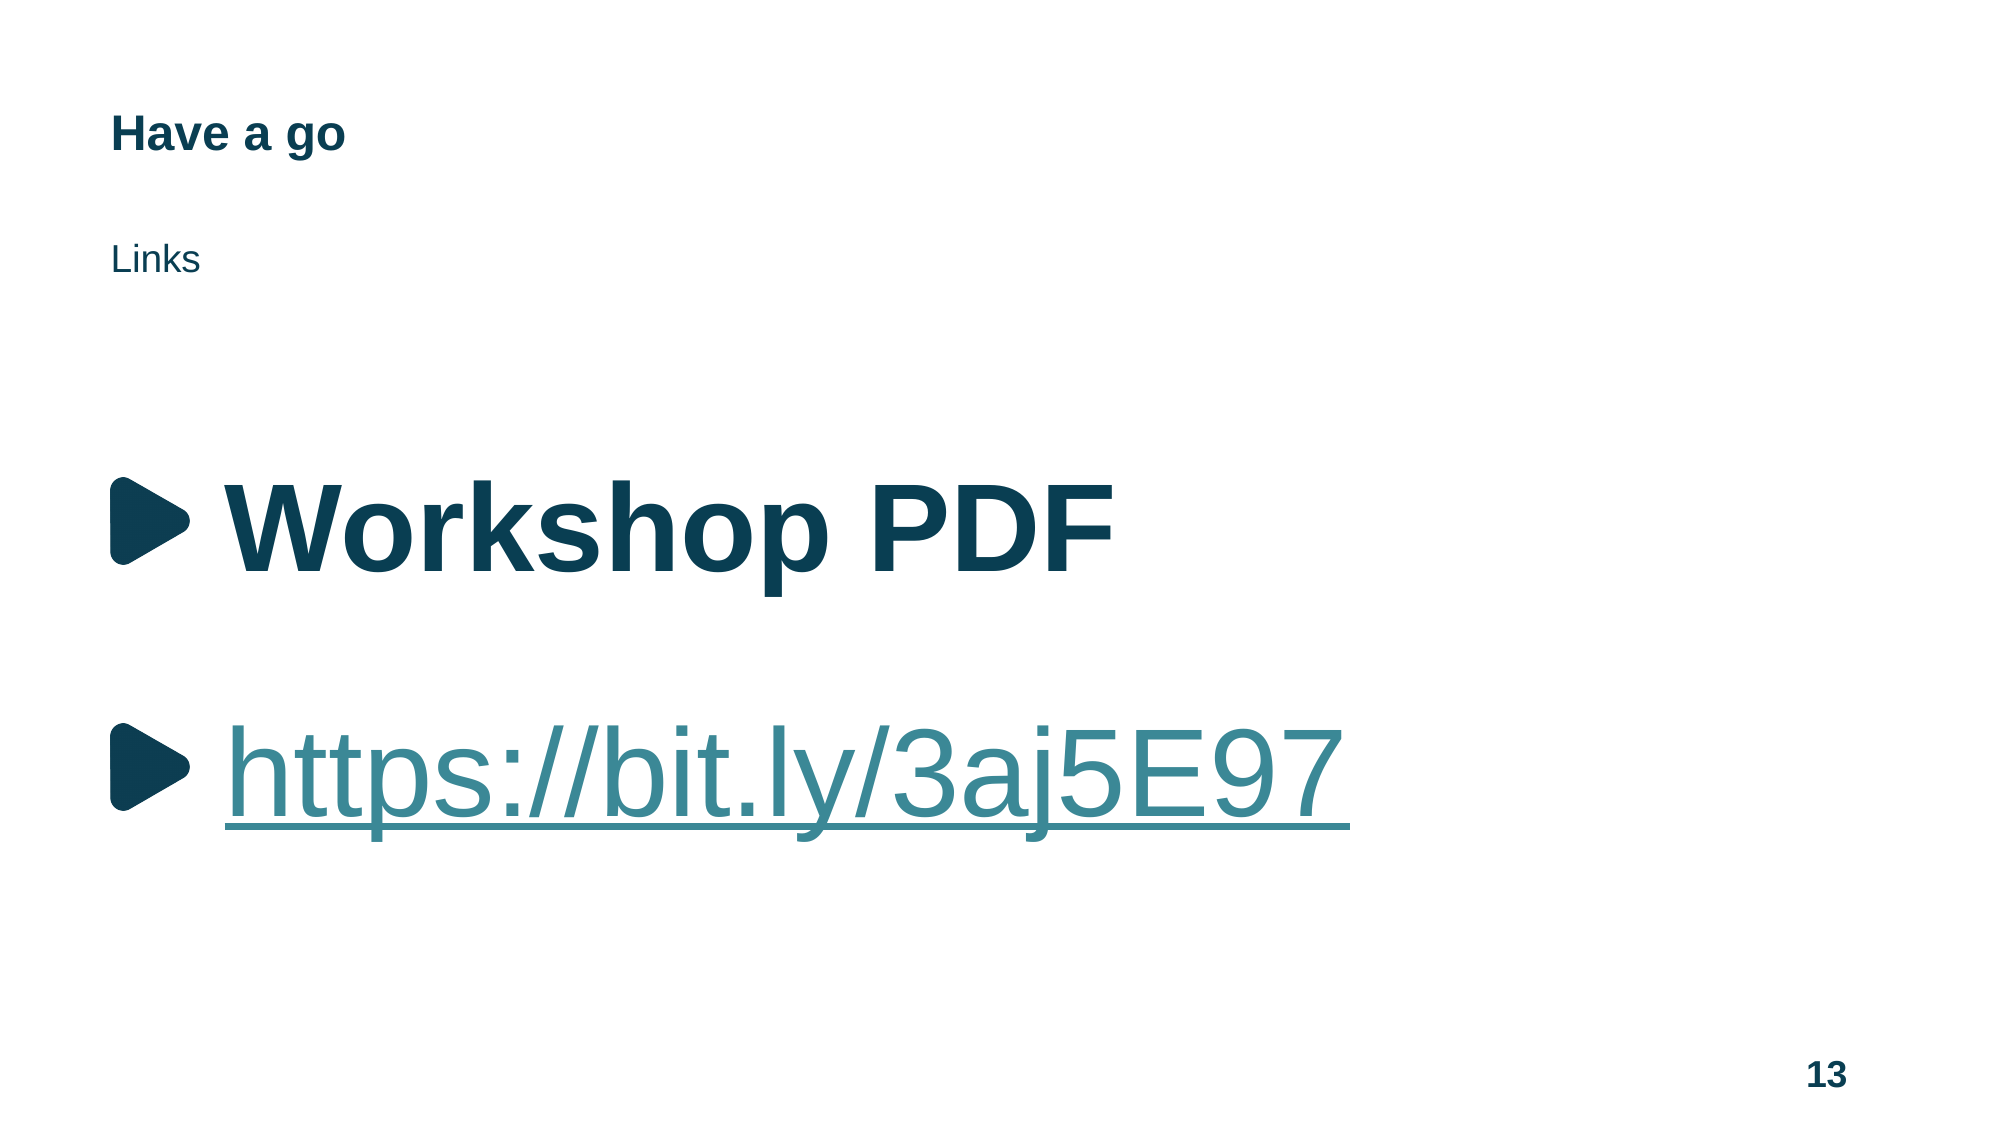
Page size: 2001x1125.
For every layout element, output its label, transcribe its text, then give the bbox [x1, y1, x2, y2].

picture [110, 723, 199, 811]
slide_number 13 [1412, 1042, 1863, 1103]
picture [110, 477, 199, 565]
title Have a go [95, 78, 1896, 191]
list Links [95, 231, 1894, 324]
list Workshop PDF https://bit.ly/3aj5E97 [95, 363, 1896, 963]
